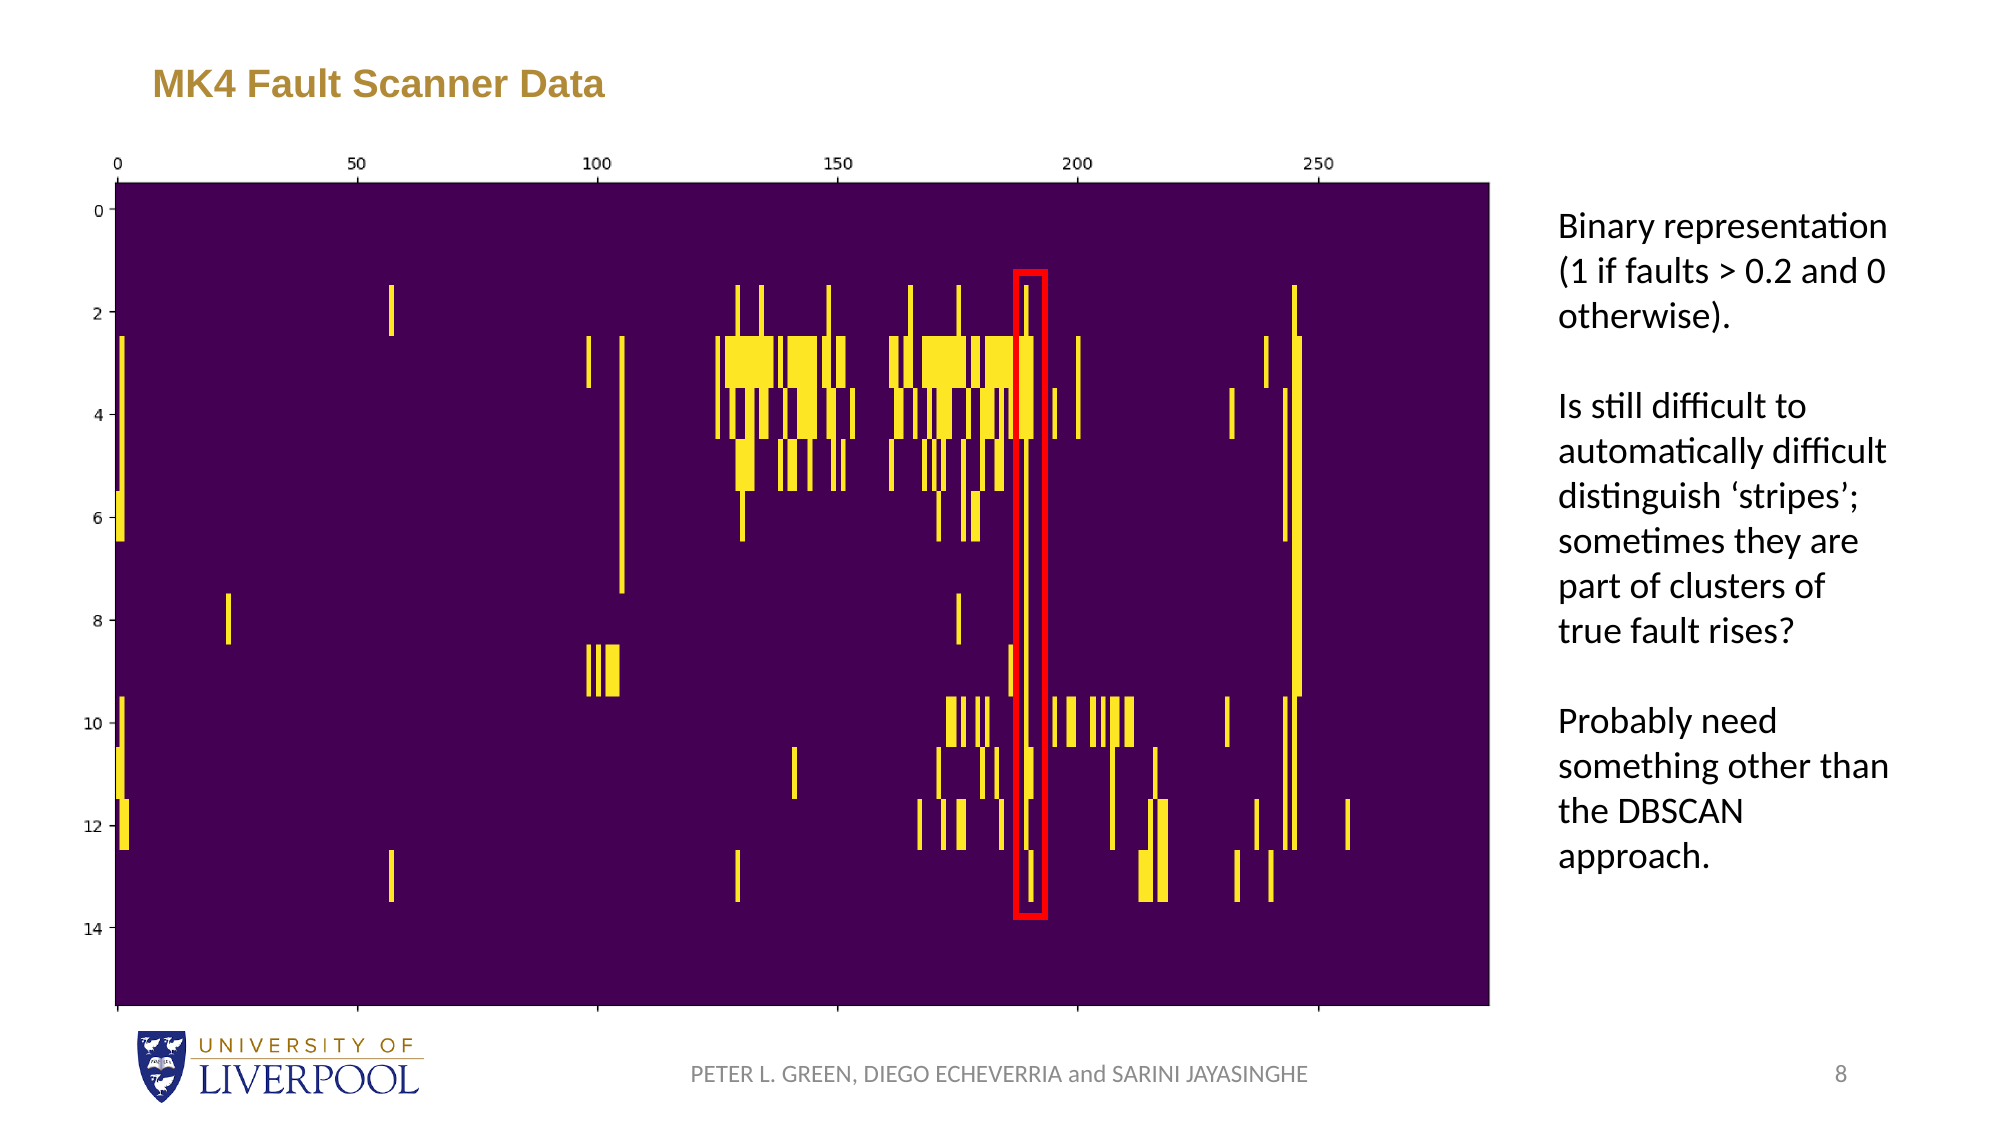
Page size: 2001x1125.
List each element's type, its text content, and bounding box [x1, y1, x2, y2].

text_box Binary representation (1 if faults > 0.2 and 0 otherwise). Is still difficult to automatically difficult distinguish ‘stripes’; sometimes they are part of clusters of true fault rises? Probably need something other than the DBSCAN approach. [1543, 193, 1906, 883]
picture [62, 142, 1503, 1103]
footer PETER L. GREEN, DIEGO ECHEVERRIA and SARINI JAYASINGHE [662, 1042, 1338, 1103]
title MK4 Fault Scanner Data [137, 55, 1863, 114]
slide_number 8 [1412, 1042, 1863, 1103]
